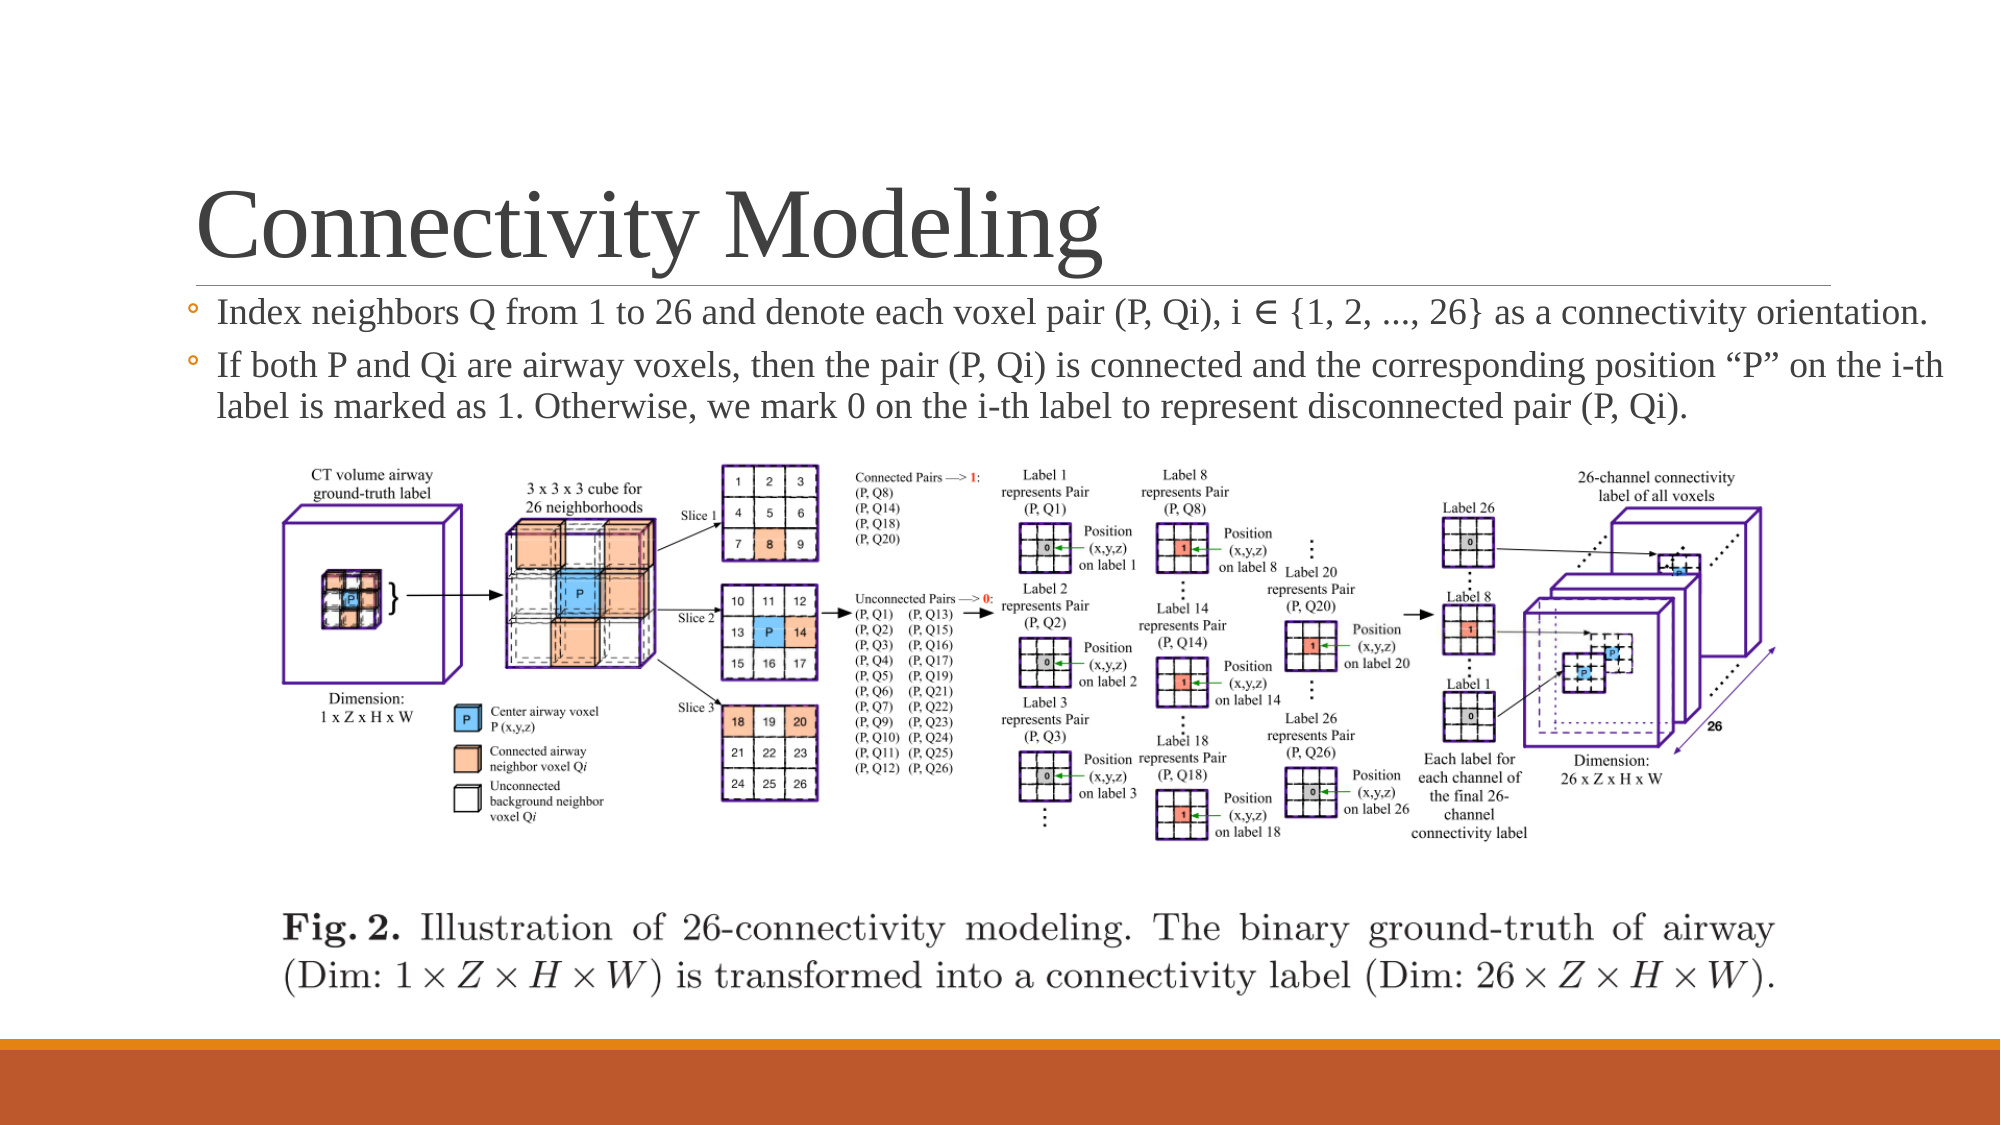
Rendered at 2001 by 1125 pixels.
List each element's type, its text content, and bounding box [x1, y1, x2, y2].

title ﻿Connectivity Modeling [180, 47, 1830, 285]
picture [264, 425, 1793, 1033]
list ﻿Index neighbors Q from 1 to 26 and denote each voxel pair (P, Qi), i ∈ {1, 2, ..., 26} as a connectivity orientation. ﻿If both P and Qi are airway voxels, then the pair (P, Qi) is connected and the corresponding position “P” on the i-th label is marked as 1. Otherwise, we mark 0 on the i-th label to represent disconnected pair (P, Qi). [153, 285, 1961, 1002]
